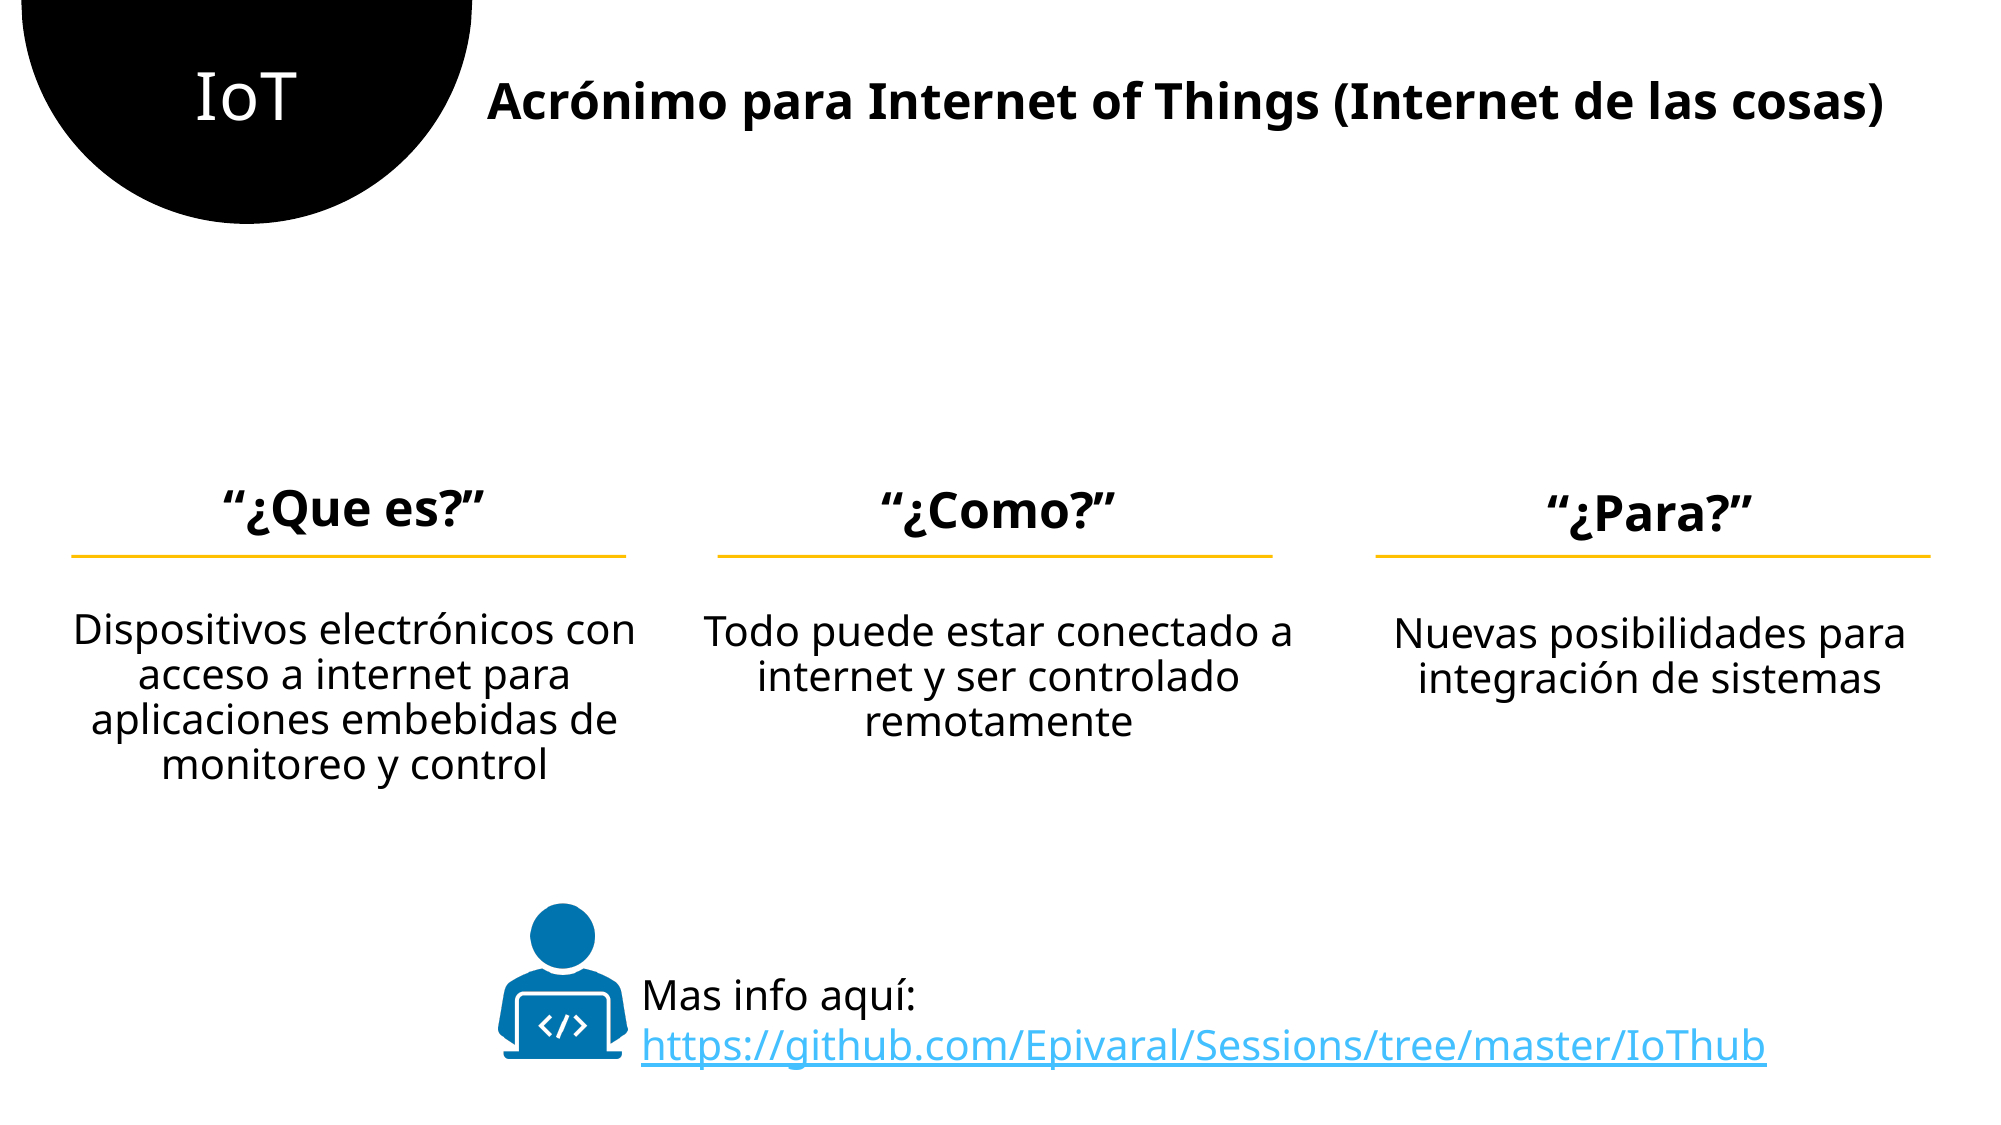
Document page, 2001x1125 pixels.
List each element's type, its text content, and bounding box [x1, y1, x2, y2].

list Acrónimo para Internet of Things (Internet de las cosas) [472, 68, 1963, 139]
text_box Mas info aquí: https://github.com/Epivaral/Sessions/tree/master/IoThub [626, 961, 2000, 1083]
text_box [717, 554, 1274, 559]
text_box [70, 554, 627, 559]
title IoT [51, 55, 442, 144]
text_box [1375, 554, 1932, 559]
picture [465, 875, 660, 1070]
list “¿Como?” Todo puede estar conectado a internet y ser controlado remotamente [683, 478, 1314, 756]
list “¿Que es?” Dispositivos electrónicos con acceso a internet para aplicaciones embebidas de monitoreo y control [50, 476, 660, 800]
list “¿Para?” Nuevas posibilidades para integración de sistemas [1340, 480, 1960, 713]
